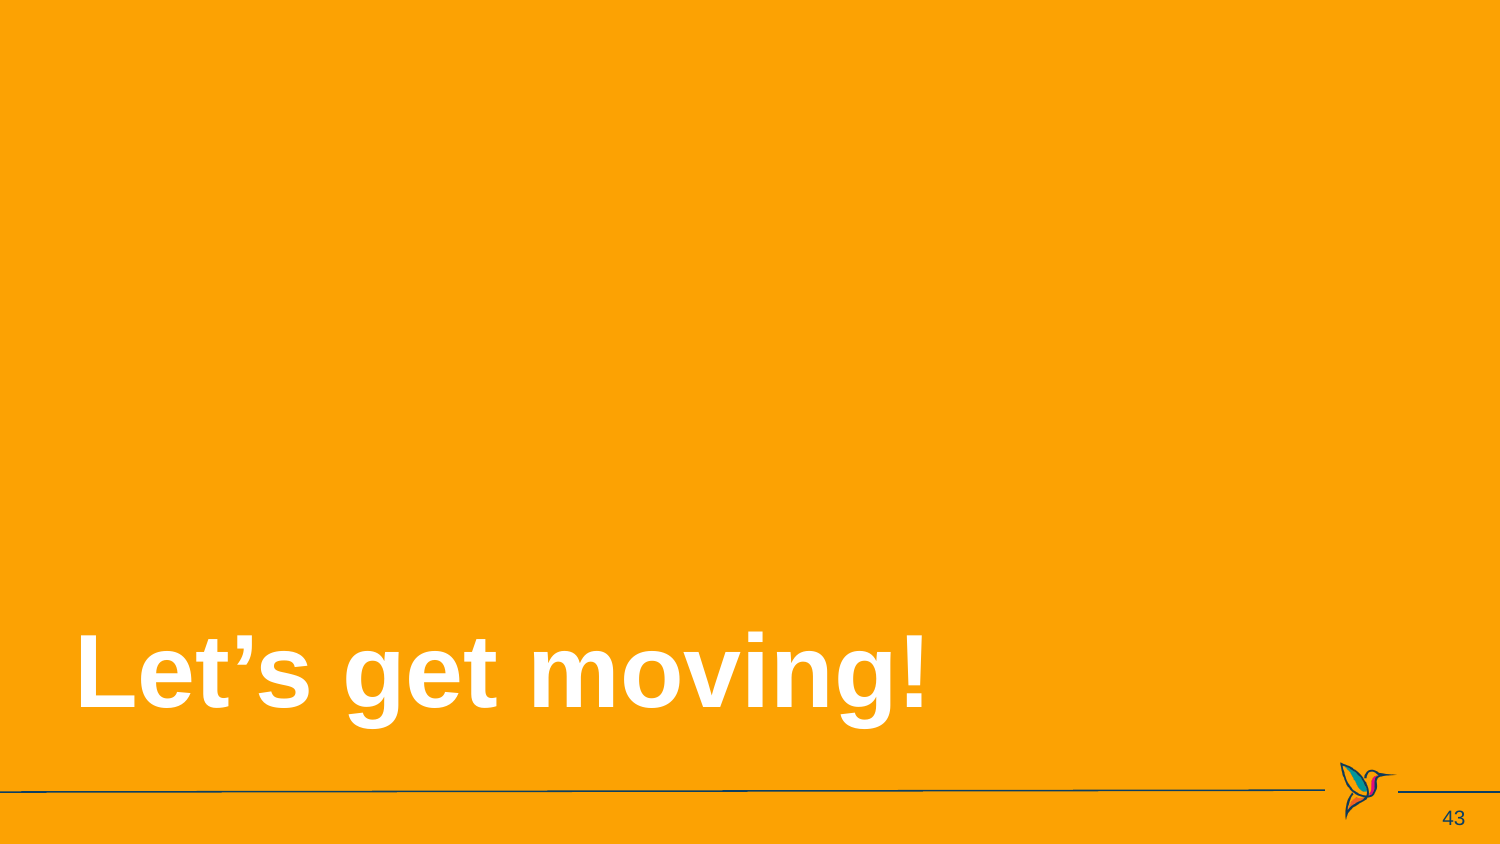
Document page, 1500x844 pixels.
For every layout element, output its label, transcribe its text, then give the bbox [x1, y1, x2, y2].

text_box Let’s get moving! [59, 587, 1343, 732]
picture [1338, 759, 1398, 823]
